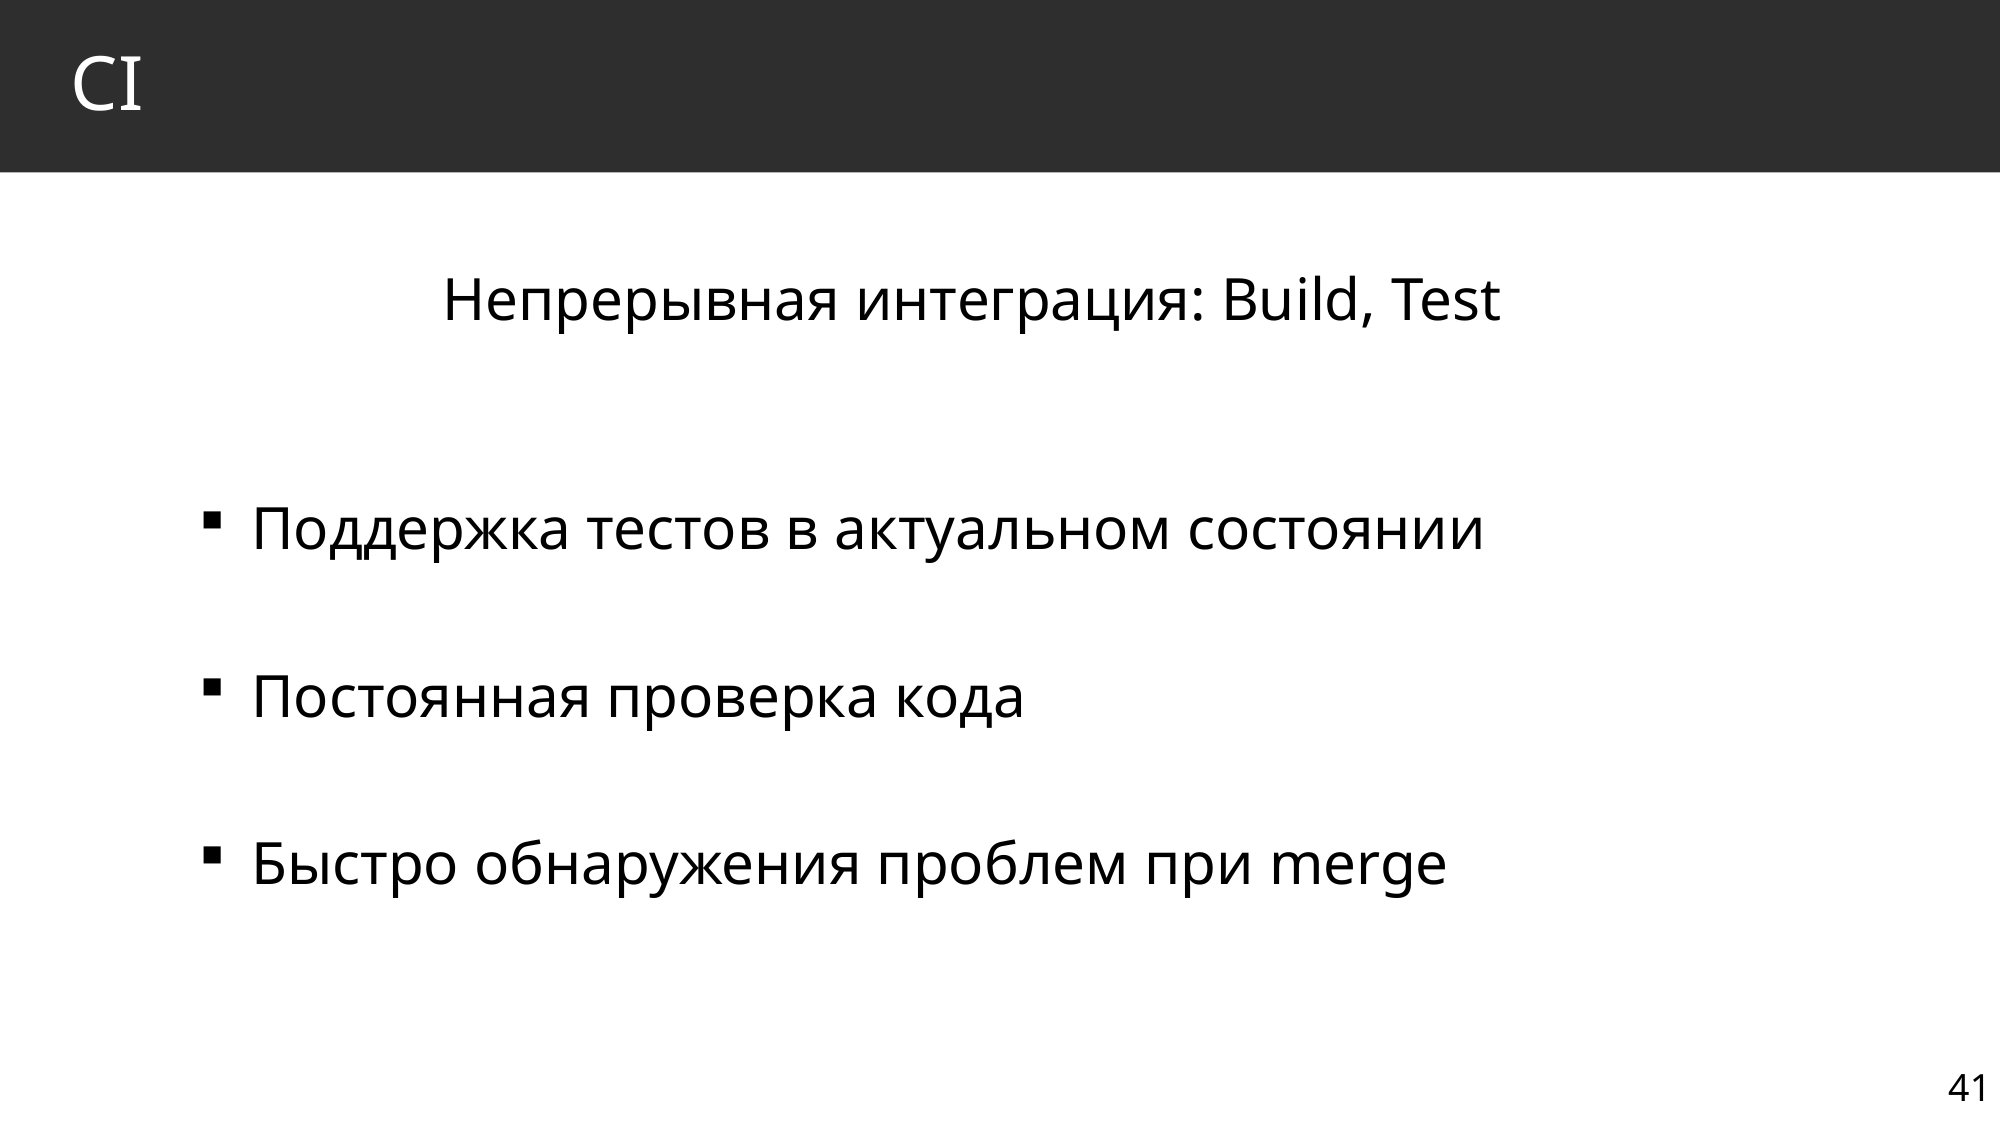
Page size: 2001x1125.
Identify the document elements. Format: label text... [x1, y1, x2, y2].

list Непрерывная интеграция: Build, Test [427, 262, 1573, 418]
title CI [0, 0, 2000, 173]
list Поддержка тестов в актуальном состоянии Постоянная проверка кода Быстро обнаружения проблем при merge [183, 491, 1610, 1057]
text_box 41 [1933, 1056, 2000, 1117]
